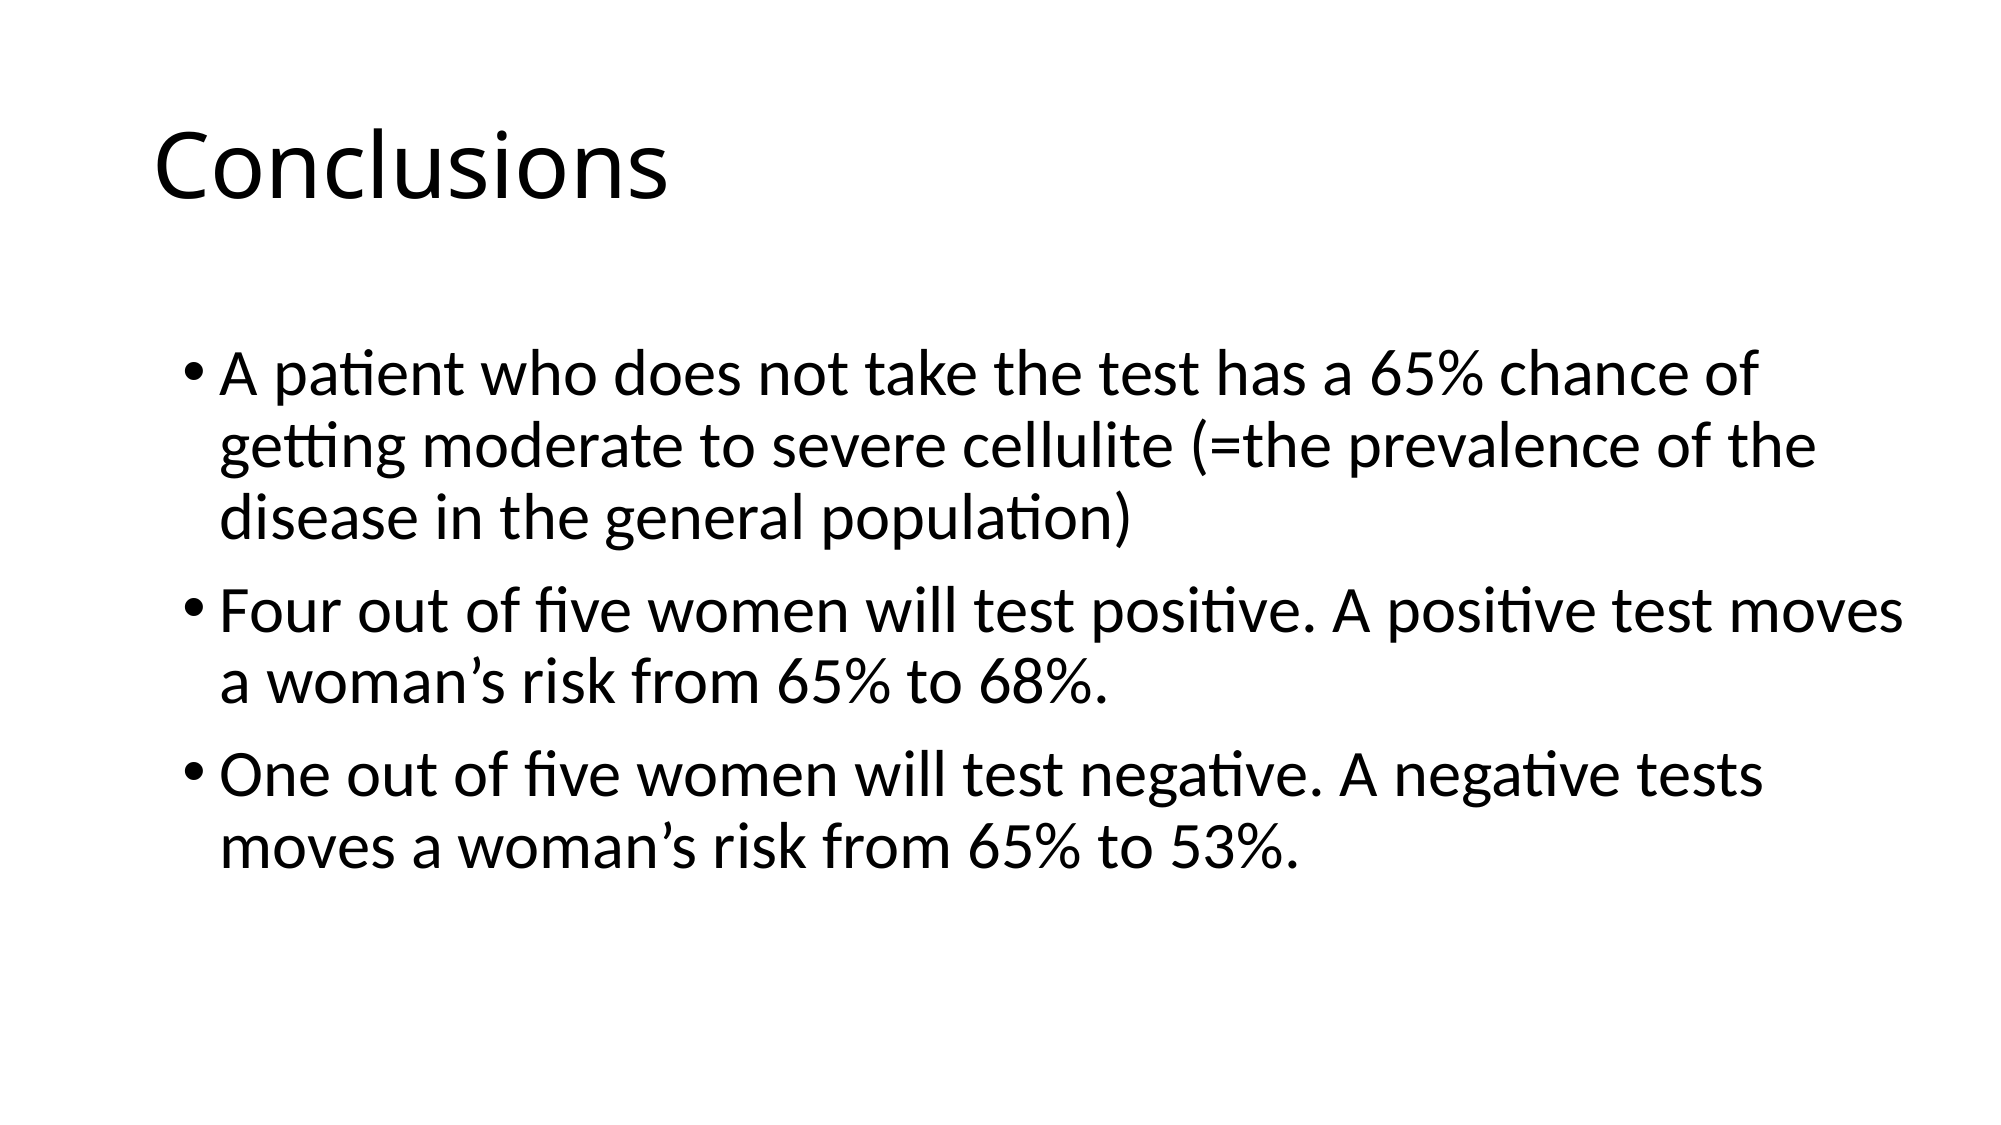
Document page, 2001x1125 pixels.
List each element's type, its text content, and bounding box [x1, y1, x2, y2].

title Conclusions [137, 59, 1863, 278]
list A patient who does not take the test has a 65% chance of getting moderate to severe cellulite (=the prevalence of the disease in the general population) Four out of five women will test positive. A positive test moves a woman’s risk from 65% to 68%. One out of five women will test negative. A negative tests moves a woman’s risk from 65% to 53%. [167, 330, 1958, 1006]
